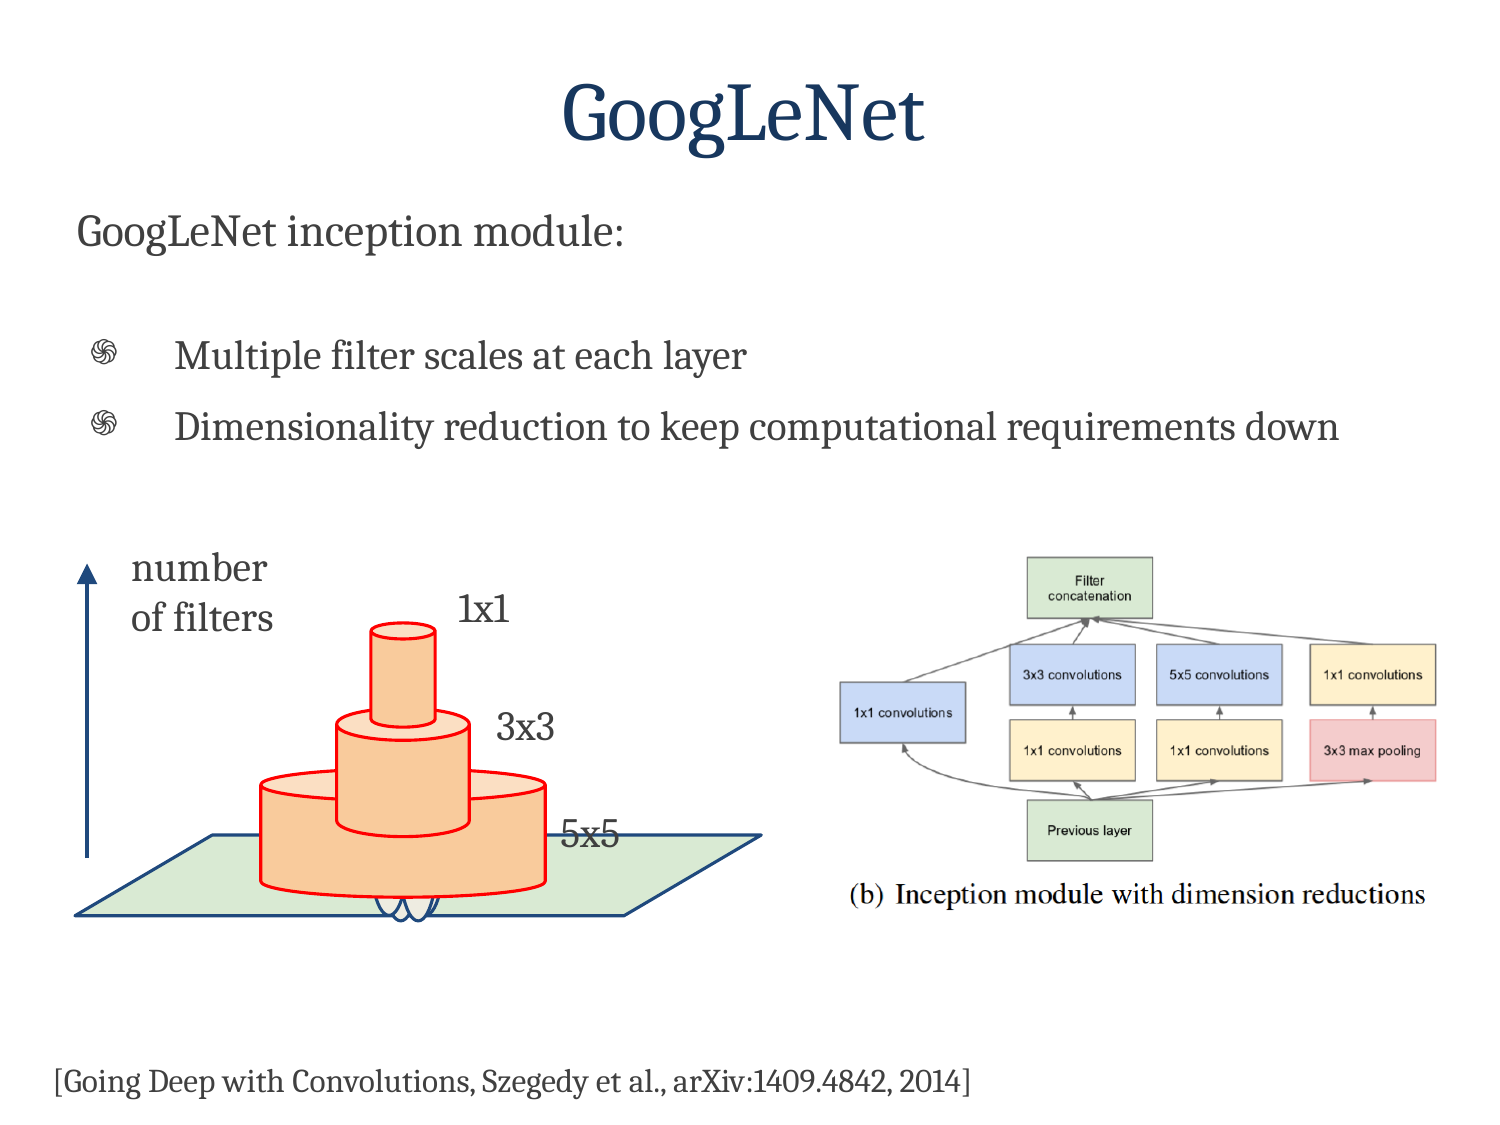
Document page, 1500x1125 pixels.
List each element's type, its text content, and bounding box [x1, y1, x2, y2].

text_box GoogLeNet [24, 50, 1463, 165]
text_box [Going Deep with Convolutions, Szegedy et al., arXiv:1409.4842, 2014] [37, 1051, 1500, 1107]
picture [810, 514, 1474, 933]
text_box Multiple filter scales at each layer Dimensionality reduction to keep computational requirements down [74, 299, 1500, 528]
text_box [74, 524, 762, 922]
text_box GoogLeNet inception module: [62, 187, 1050, 264]
